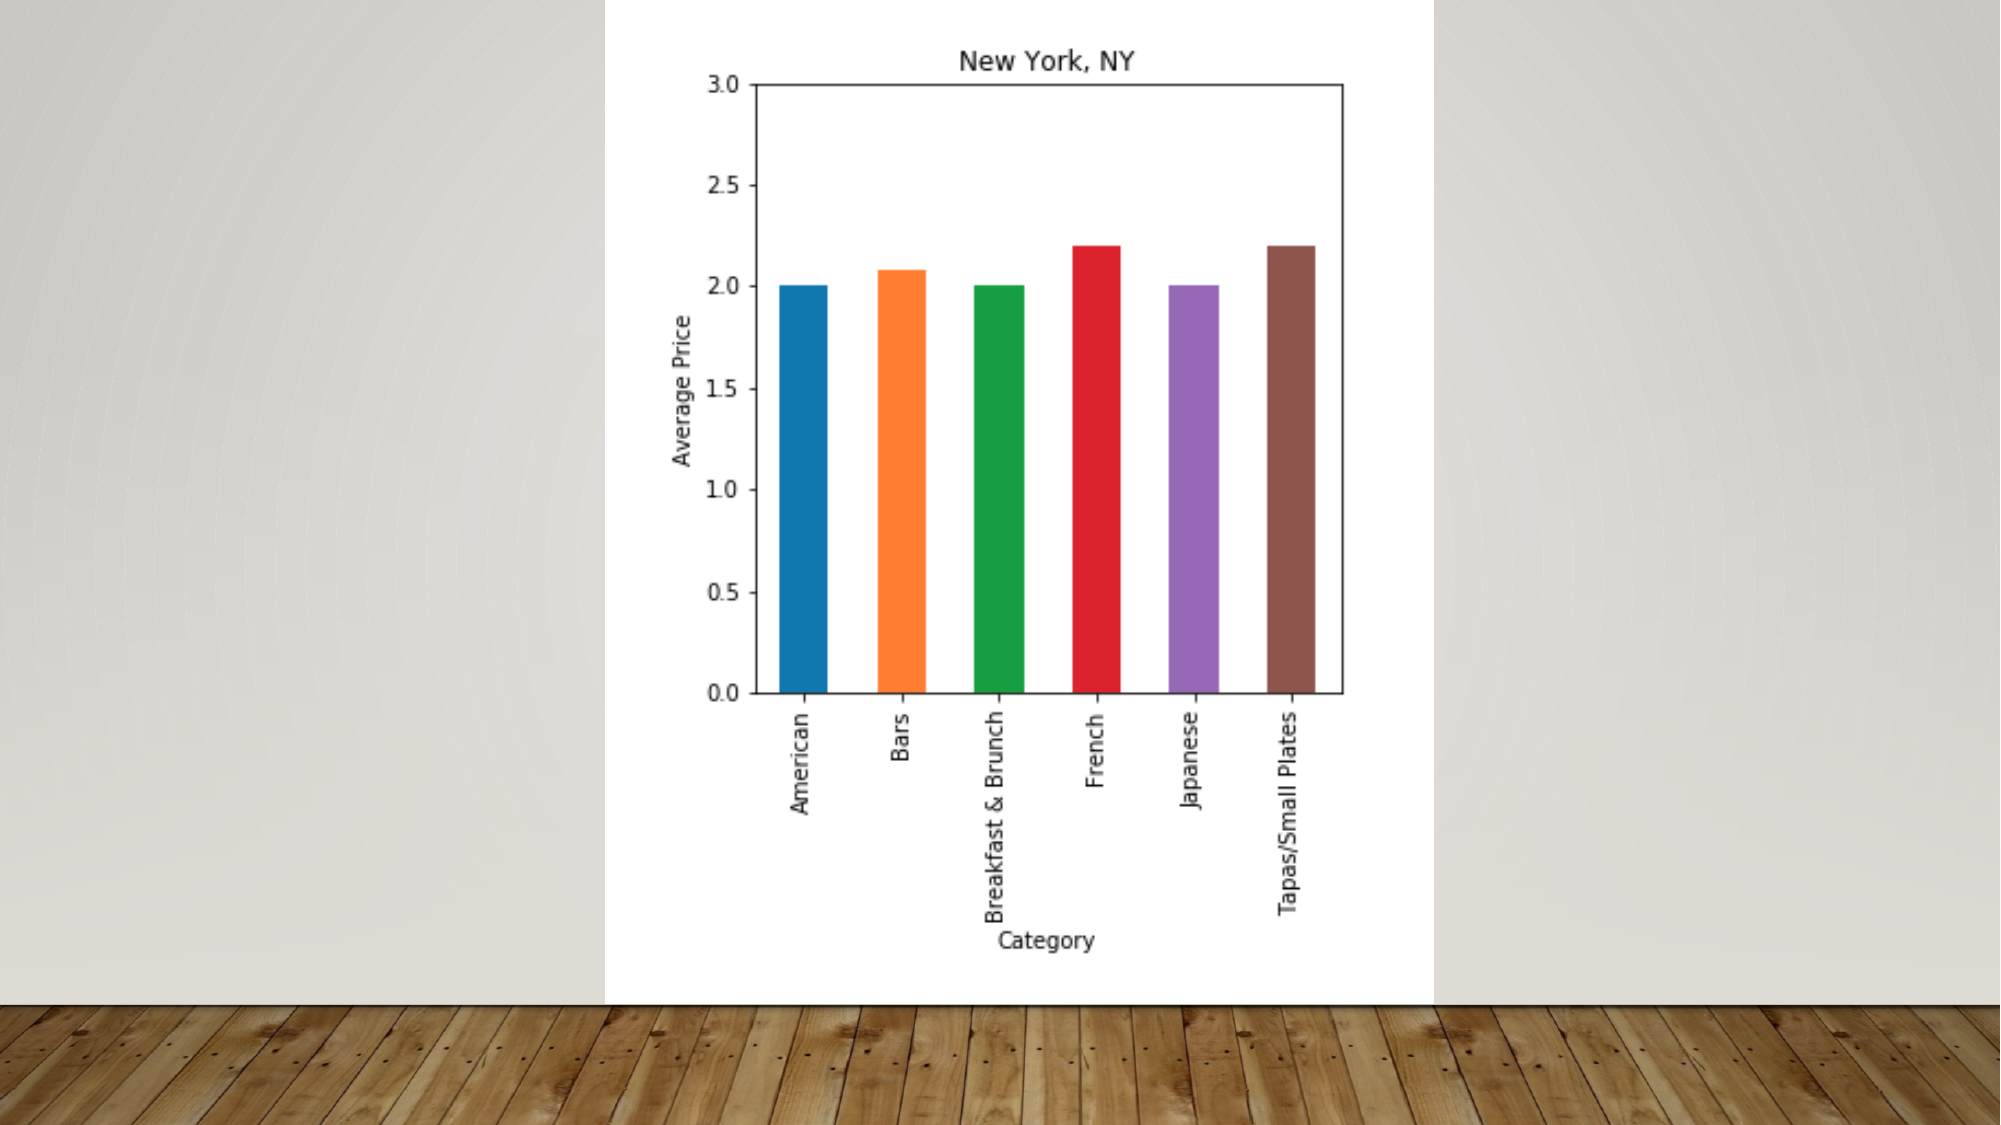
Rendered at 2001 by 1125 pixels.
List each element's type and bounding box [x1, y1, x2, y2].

picture [0, 1005, 2000, 1125]
picture [604, 0, 1435, 1004]
